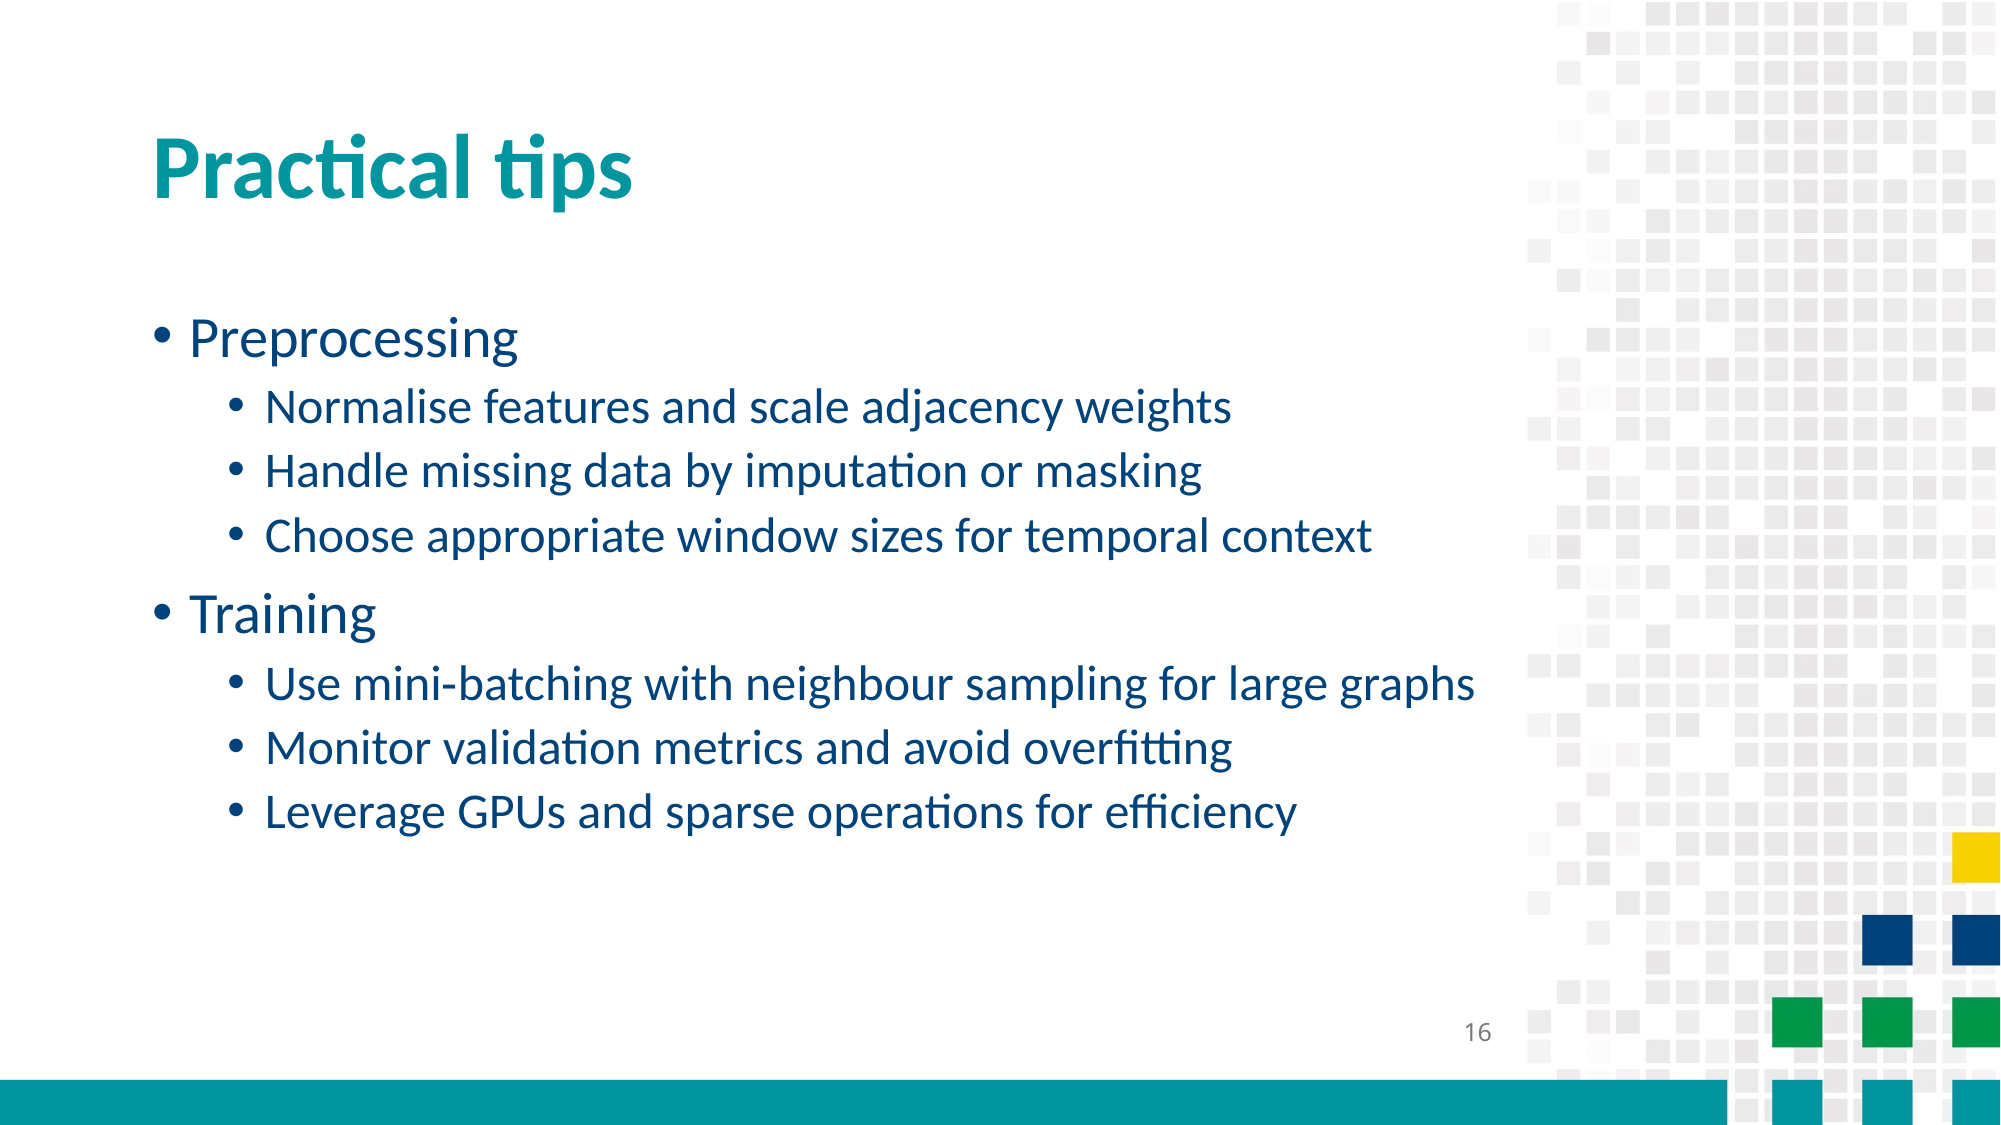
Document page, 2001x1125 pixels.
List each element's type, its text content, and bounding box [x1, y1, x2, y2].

picture [0, 0, 2001, 1125]
list Preprocessing Normalise features and scale adjacency weights Handle missing data by imputation or masking Choose appropriate window sizes for temporal context Training Use mini‑batching with neighbour sampling for large graphs Monitor validation metrics and avoid overfitting Leverage GPUs and sparse operations for efficiency [137, 299, 1507, 981]
title Practical tips [137, 59, 1863, 278]
slide_number 16 [1191, 1003, 1507, 1064]
